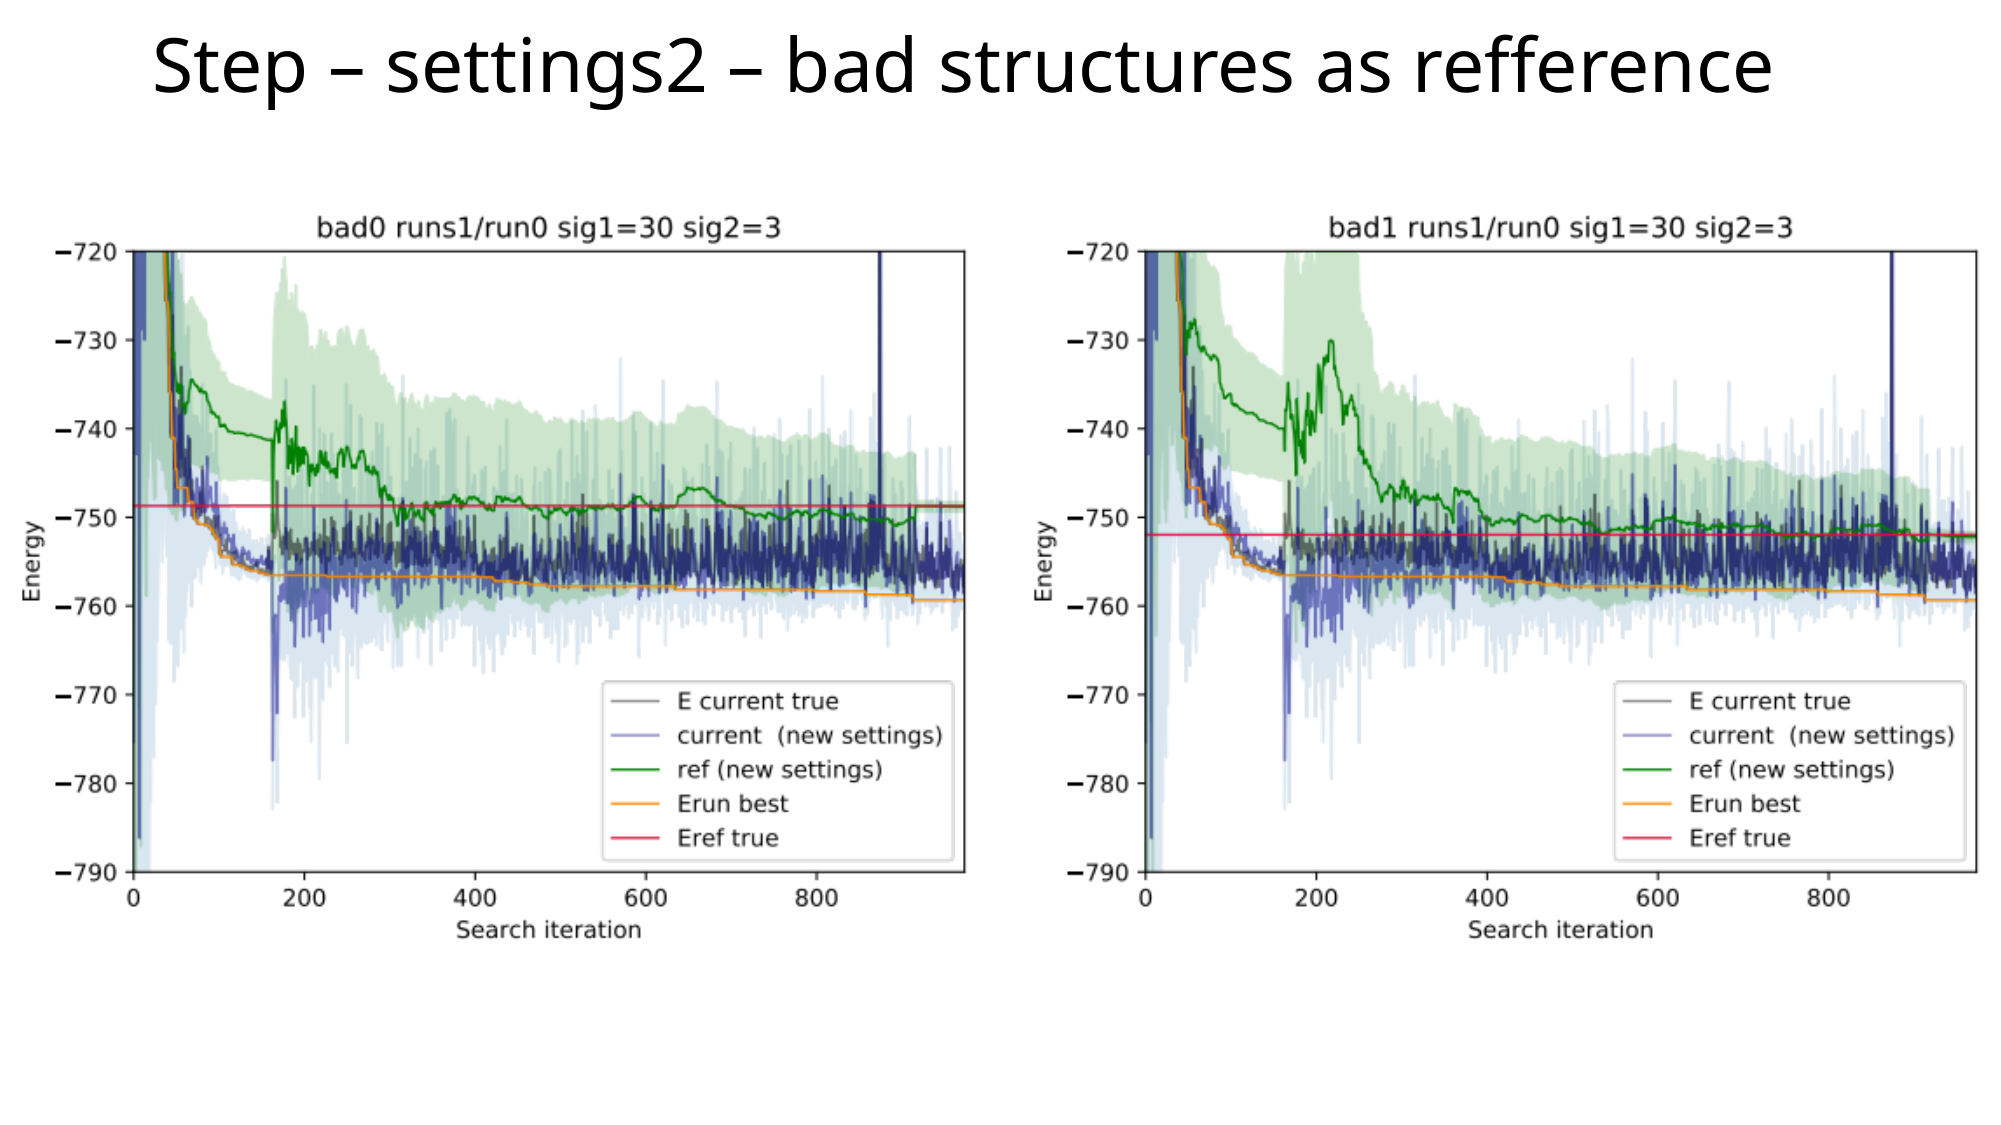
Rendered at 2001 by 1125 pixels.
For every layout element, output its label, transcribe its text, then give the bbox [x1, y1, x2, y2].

title Step – settings2 – bad structures as refference [137, 0, 1863, 131]
picture [0, 155, 2000, 958]
